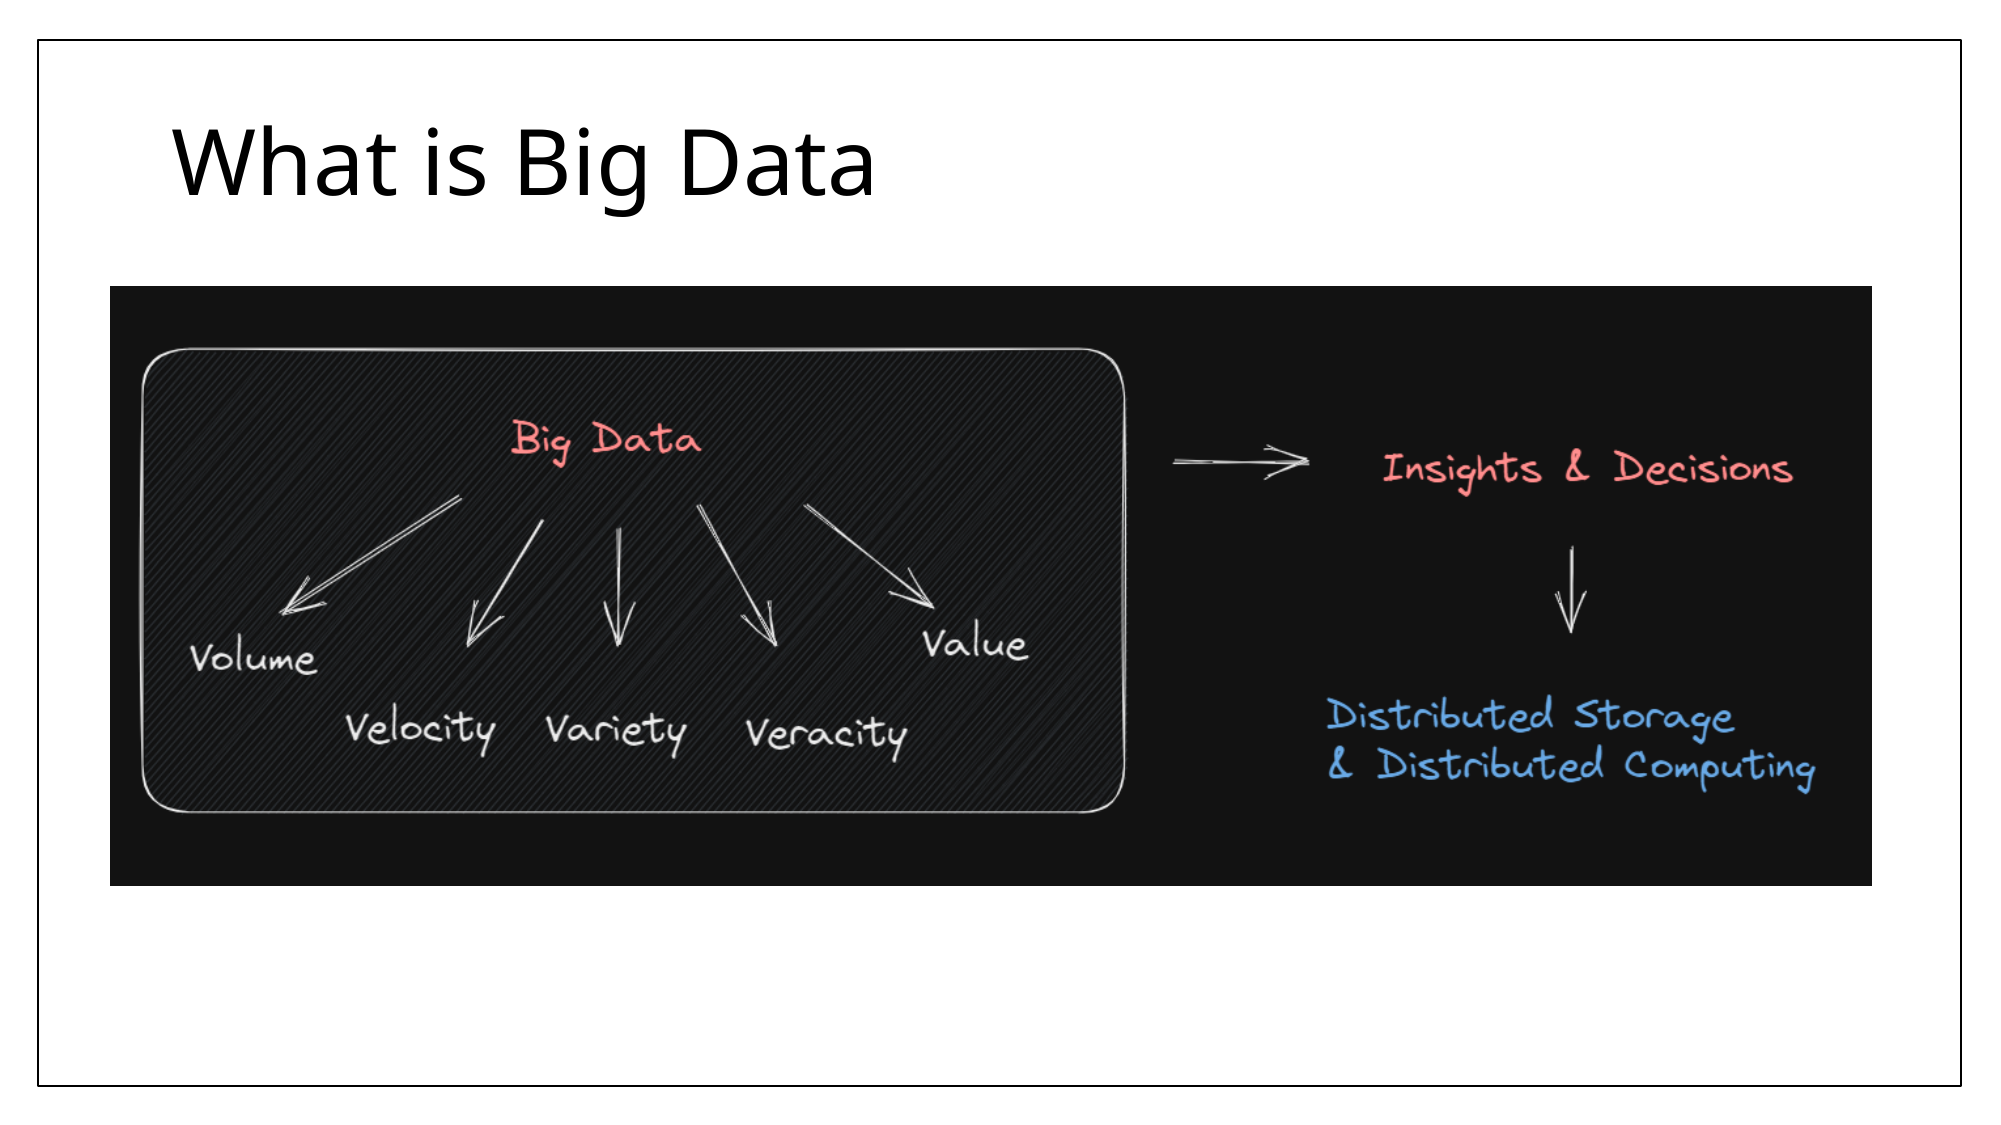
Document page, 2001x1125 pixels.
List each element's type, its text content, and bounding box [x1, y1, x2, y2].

title What is Big Data [156, 99, 1559, 232]
picture [109, 286, 1872, 886]
